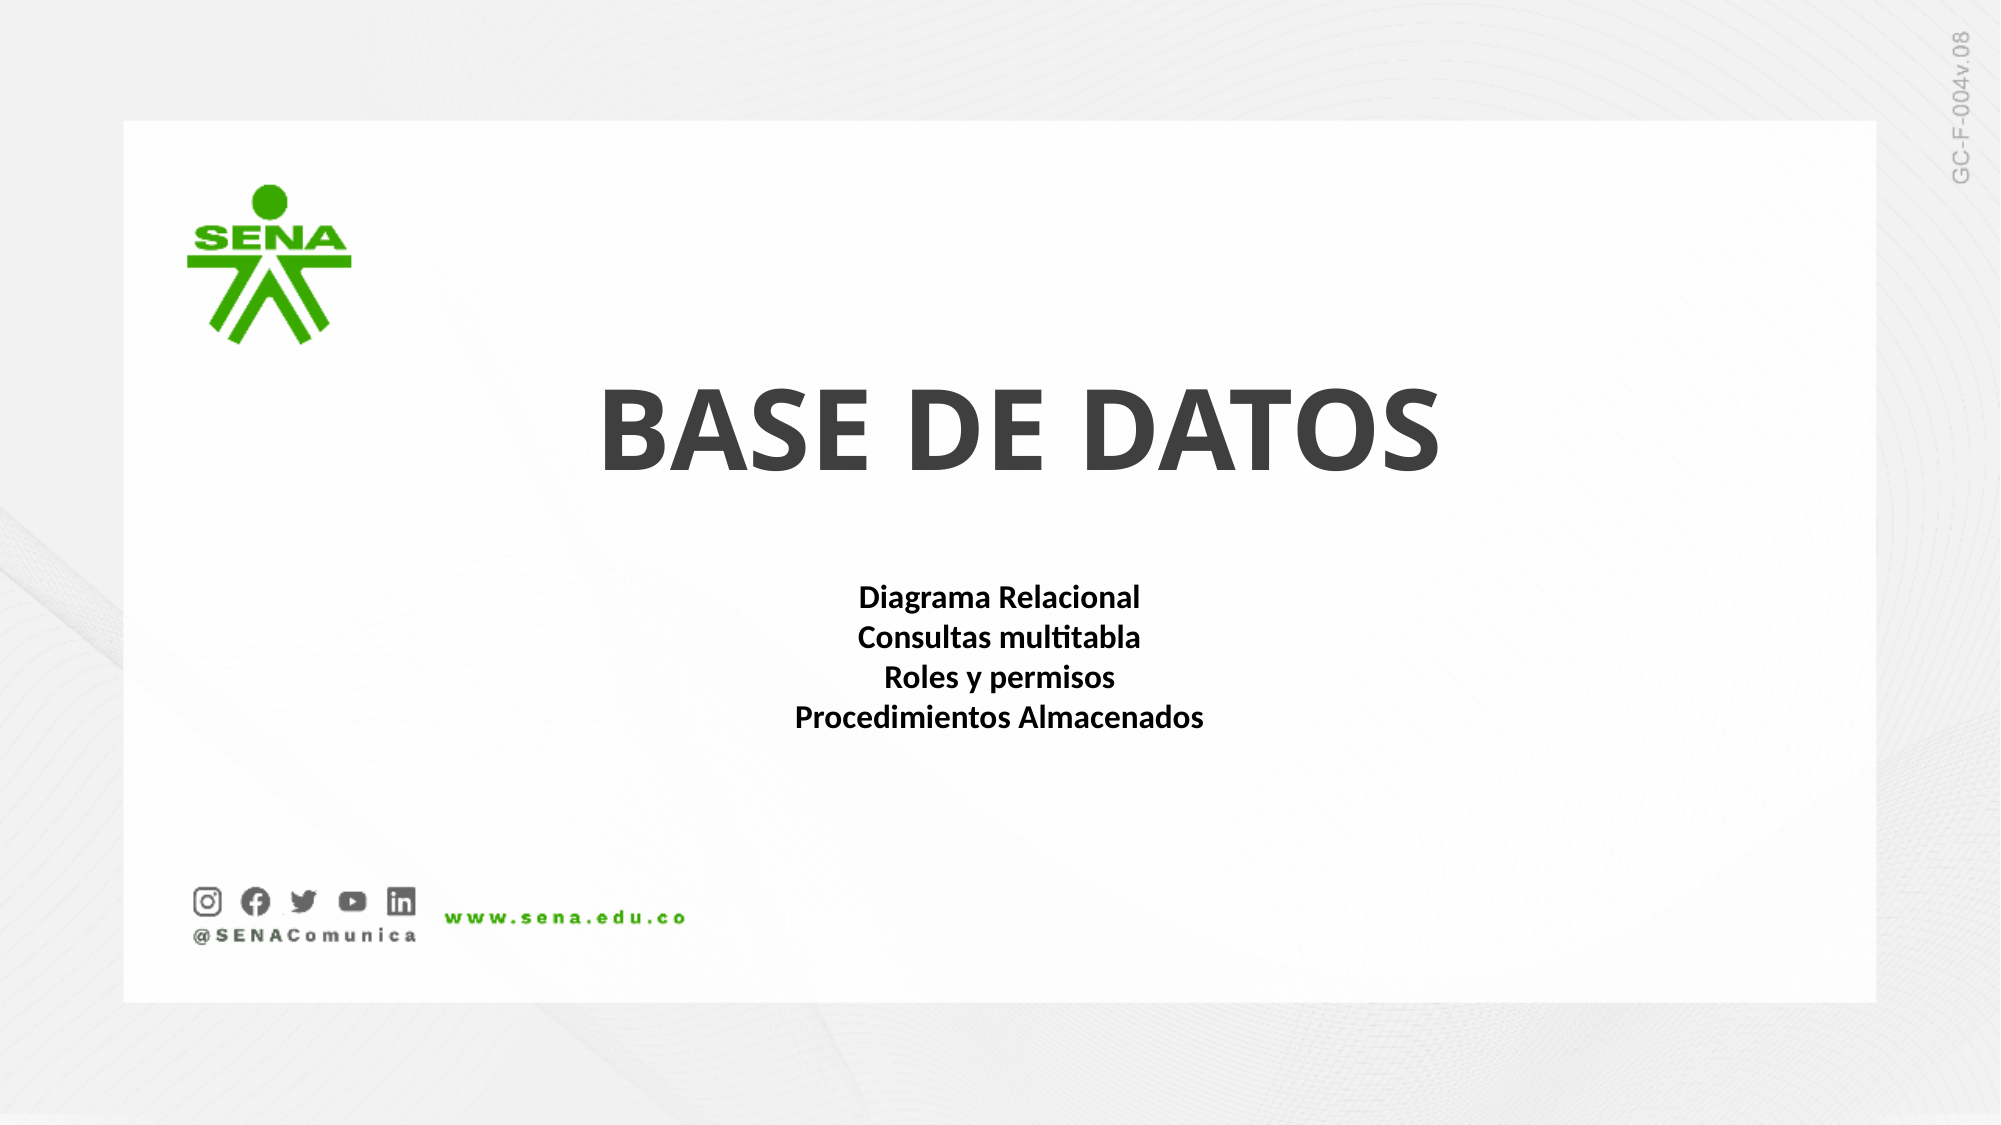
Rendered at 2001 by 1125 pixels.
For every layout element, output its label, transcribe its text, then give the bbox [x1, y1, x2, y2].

picture [0, 0, 2000, 1125]
text_box BASE DE DATOS [387, 350, 1652, 501]
text_box Diagrama Relacional Consultas multitabla Roles y permisos Procedimientos Almacenados [683, 568, 1317, 783]
